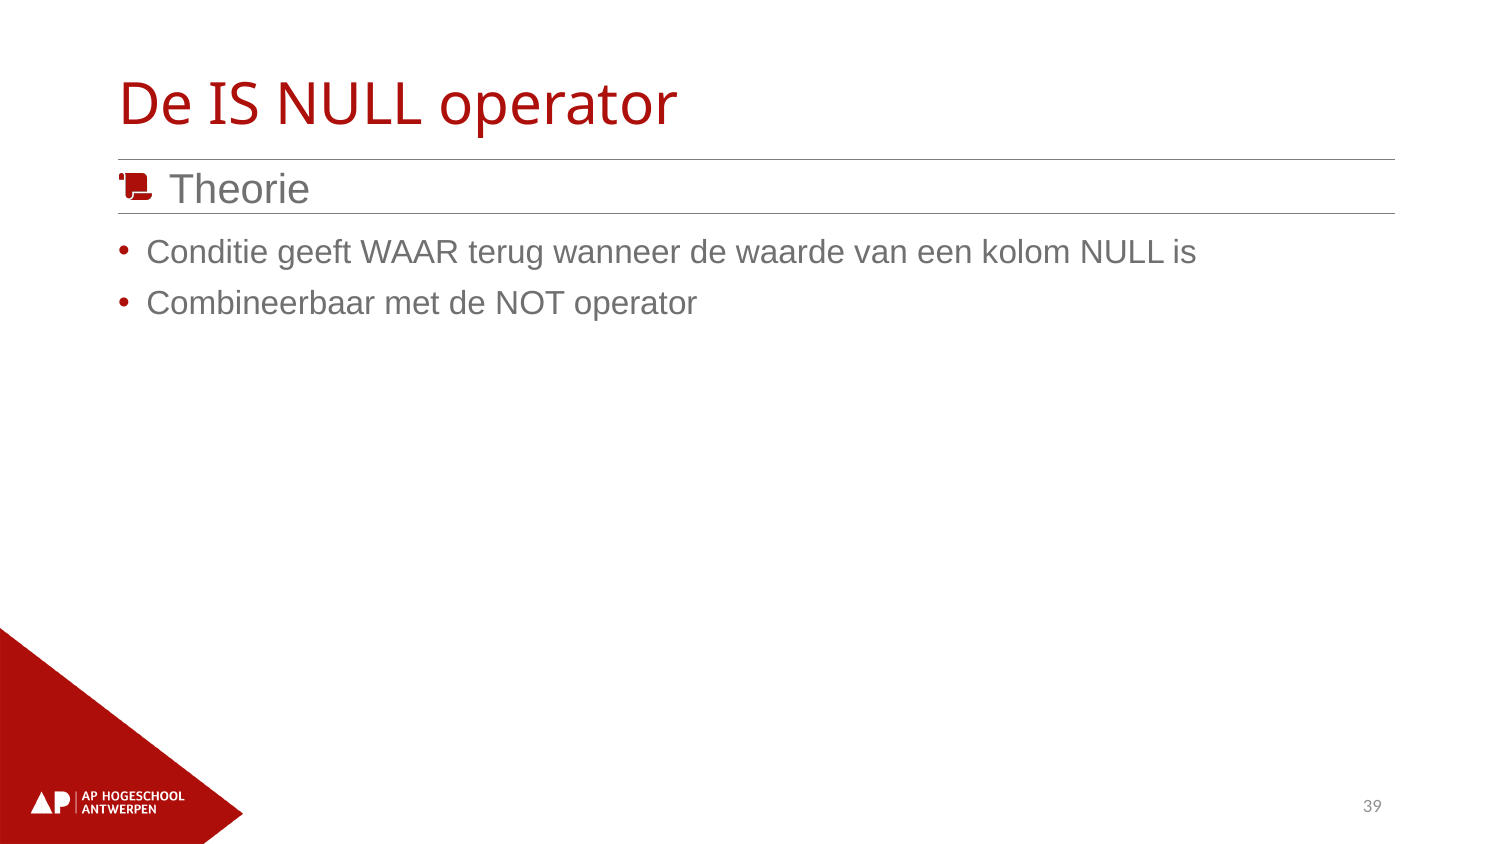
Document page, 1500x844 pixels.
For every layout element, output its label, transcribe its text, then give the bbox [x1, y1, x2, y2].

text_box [118, 154, 1429, 220]
picture [0, 623, 246, 844]
title De IS NULL operator [103, 66, 1397, 141]
list Conditie geeft WAAR terug wanneer de waarde van een kolom NULL is Combineerbaar met de NOT operator [103, 226, 1397, 690]
slide_number 39 [1263, 782, 1397, 827]
